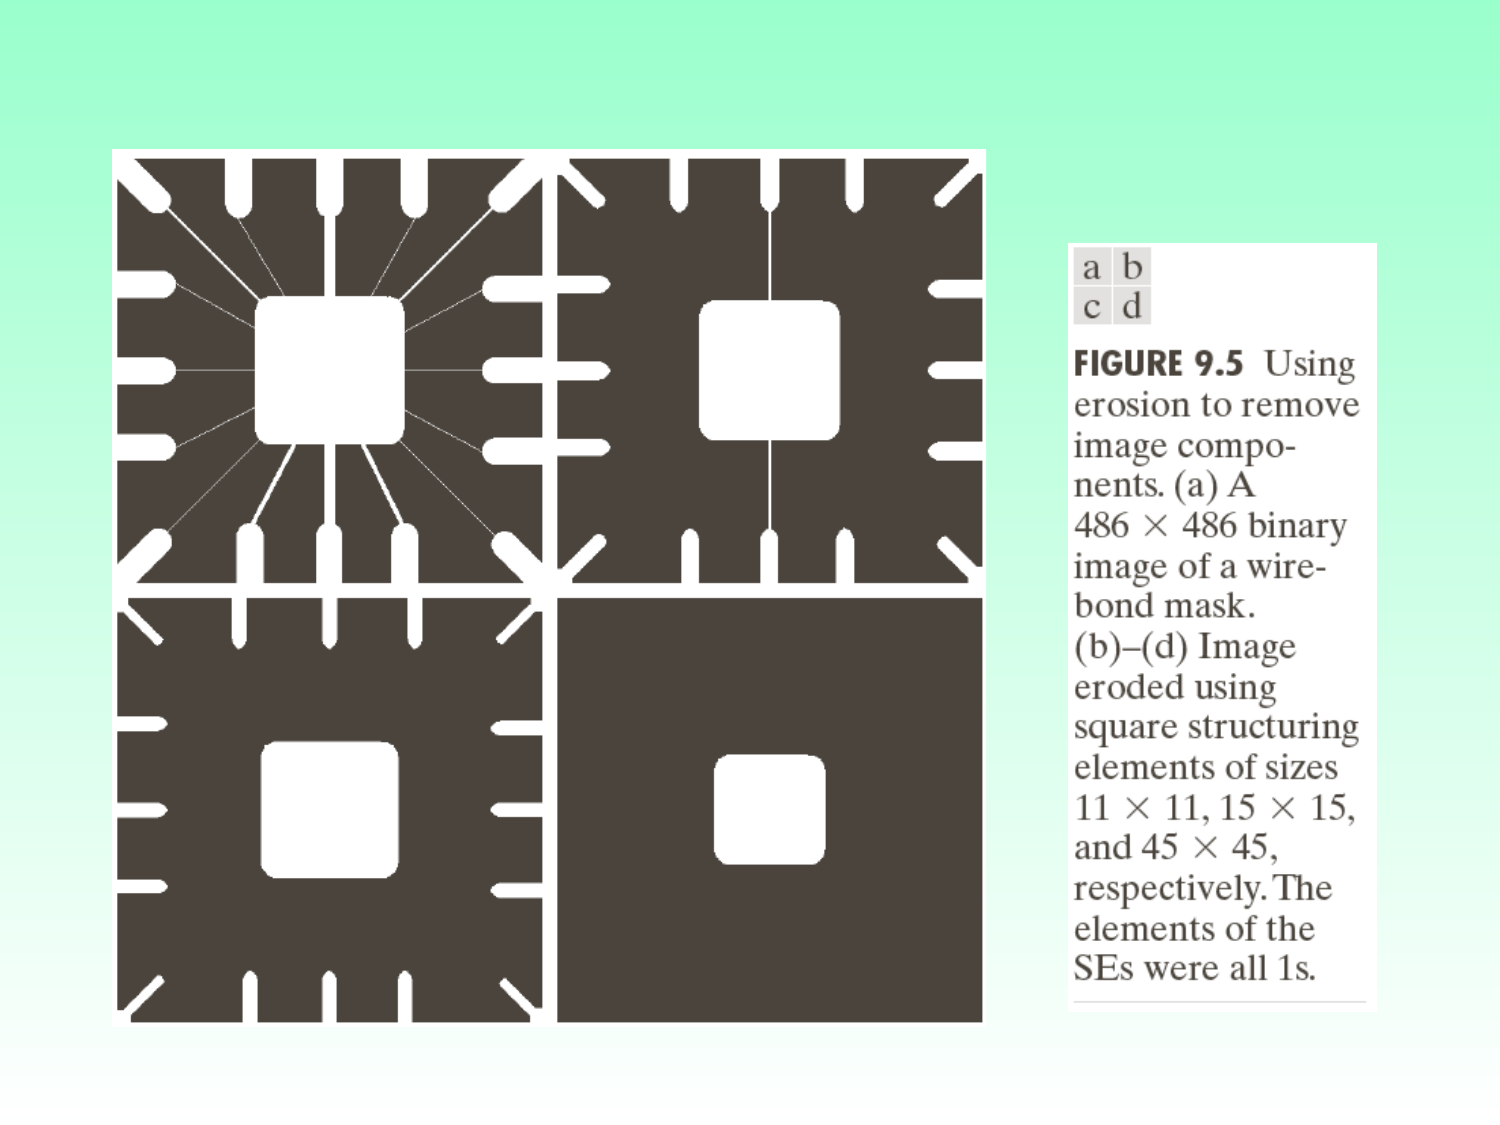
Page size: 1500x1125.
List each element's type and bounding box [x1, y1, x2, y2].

picture [1068, 243, 1377, 1013]
picture [111, 148, 987, 1027]
